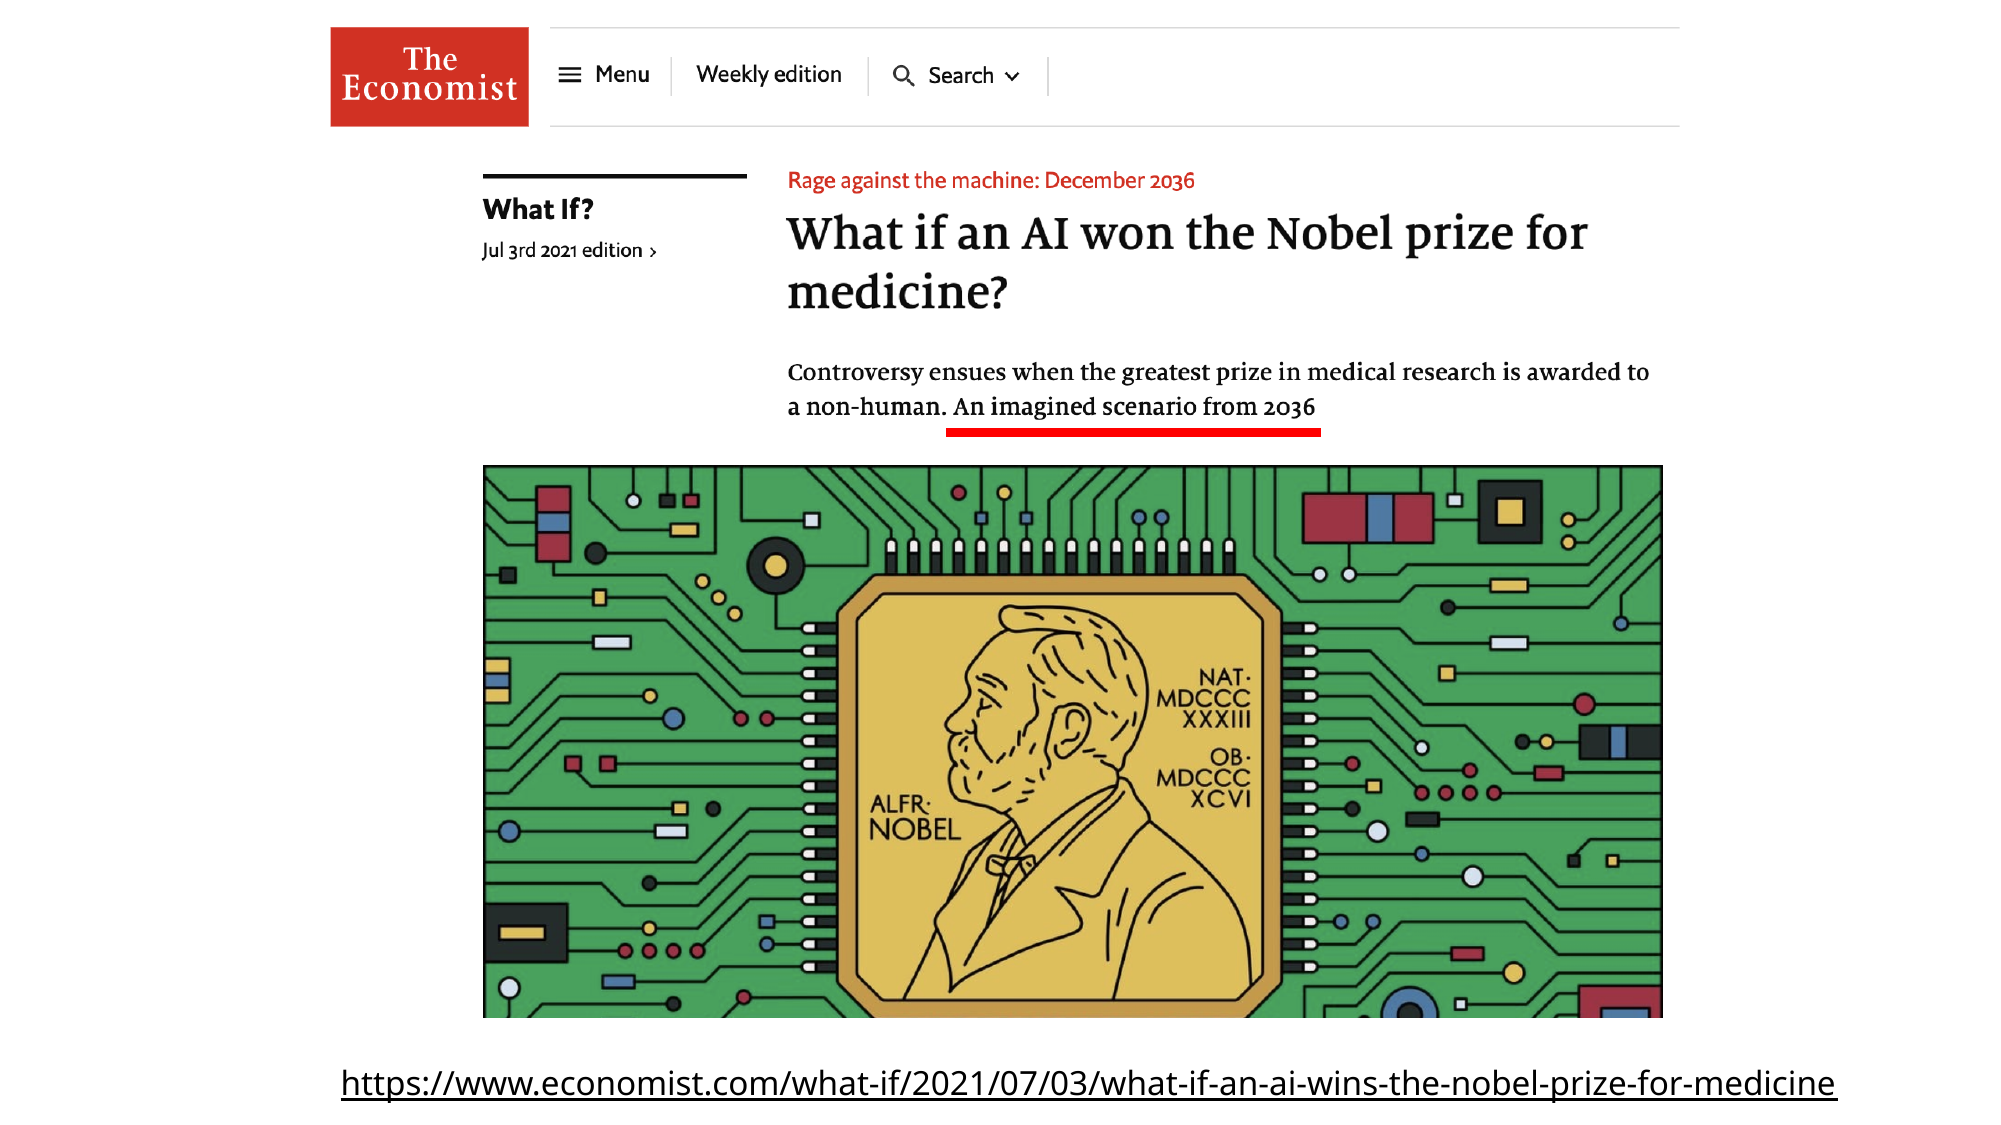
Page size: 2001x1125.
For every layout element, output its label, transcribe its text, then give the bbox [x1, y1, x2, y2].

text_box https://www.economist.com/what-if/2021/07/03/what-if-an-ai-wins-the-nobel-prize-for-medicine [325, 1054, 1862, 1115]
picture [320, 14, 1680, 1018]
